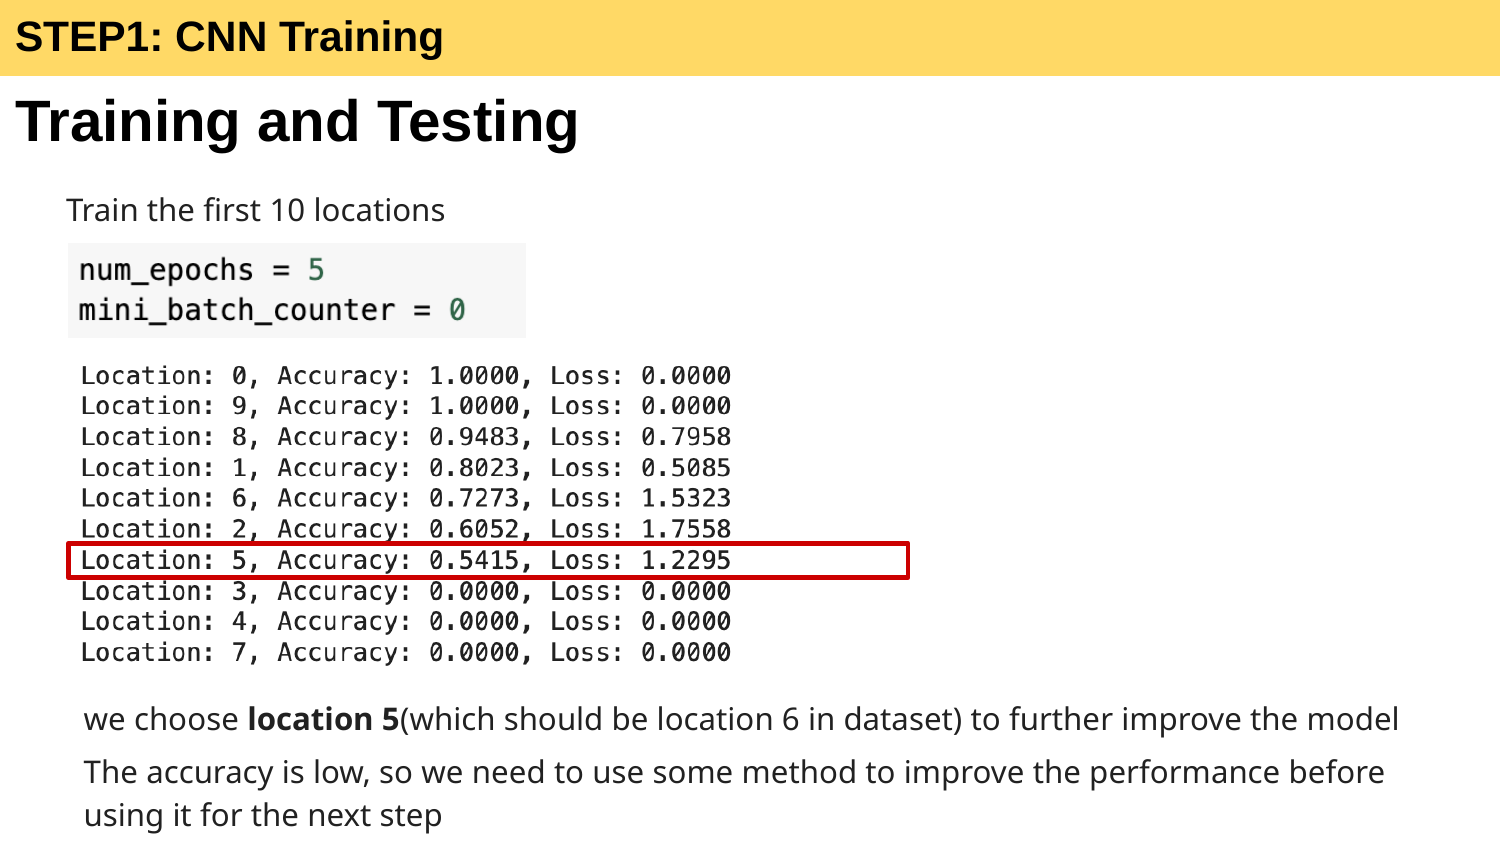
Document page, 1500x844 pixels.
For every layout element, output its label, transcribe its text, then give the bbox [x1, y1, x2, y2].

picture [50, 351, 1116, 686]
text_box Training and Testing [0, 76, 818, 170]
text_box we choose location 5(which should be location 6 in dataset) to further improve the model [68, 678, 1432, 731]
list Train the first 10 locations [51, 169, 1283, 264]
text_box STEP1: CNN Training [0, 0, 1500, 76]
picture [68, 243, 527, 338]
text_box The accuracy is low, so we need to use some method to improve the performance before using it for the next step [68, 731, 1432, 844]
